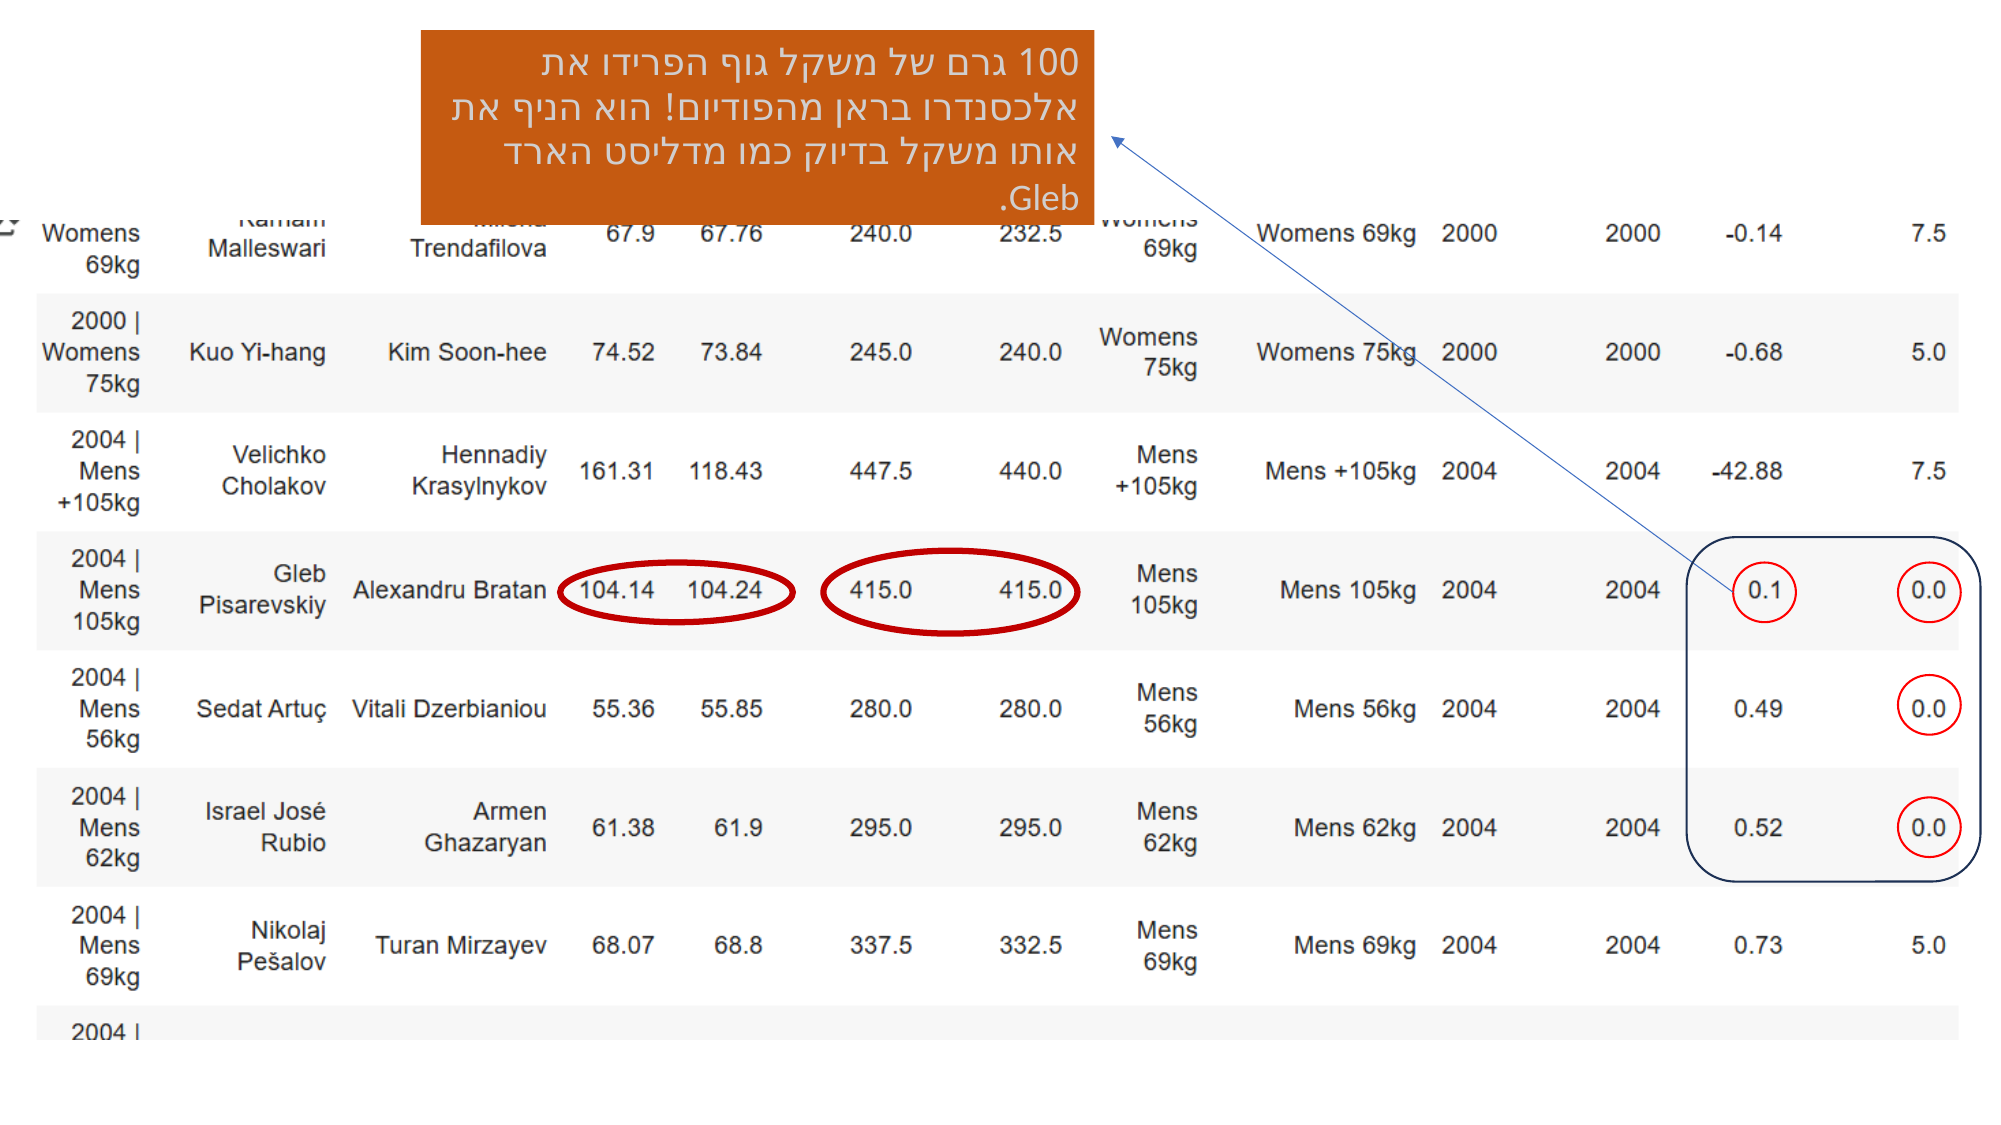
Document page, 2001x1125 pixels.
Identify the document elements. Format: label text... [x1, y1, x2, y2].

picture [0, 220, 2000, 1040]
text_box 100 גרם של משקל גוף הפרידו את אלכסנדרו בראן מהפודיום! הוא הניף את אותו משקל בדיוק כמו מדליסט הארד Gleb. [420, 30, 1095, 220]
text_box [1111, 136, 1734, 593]
